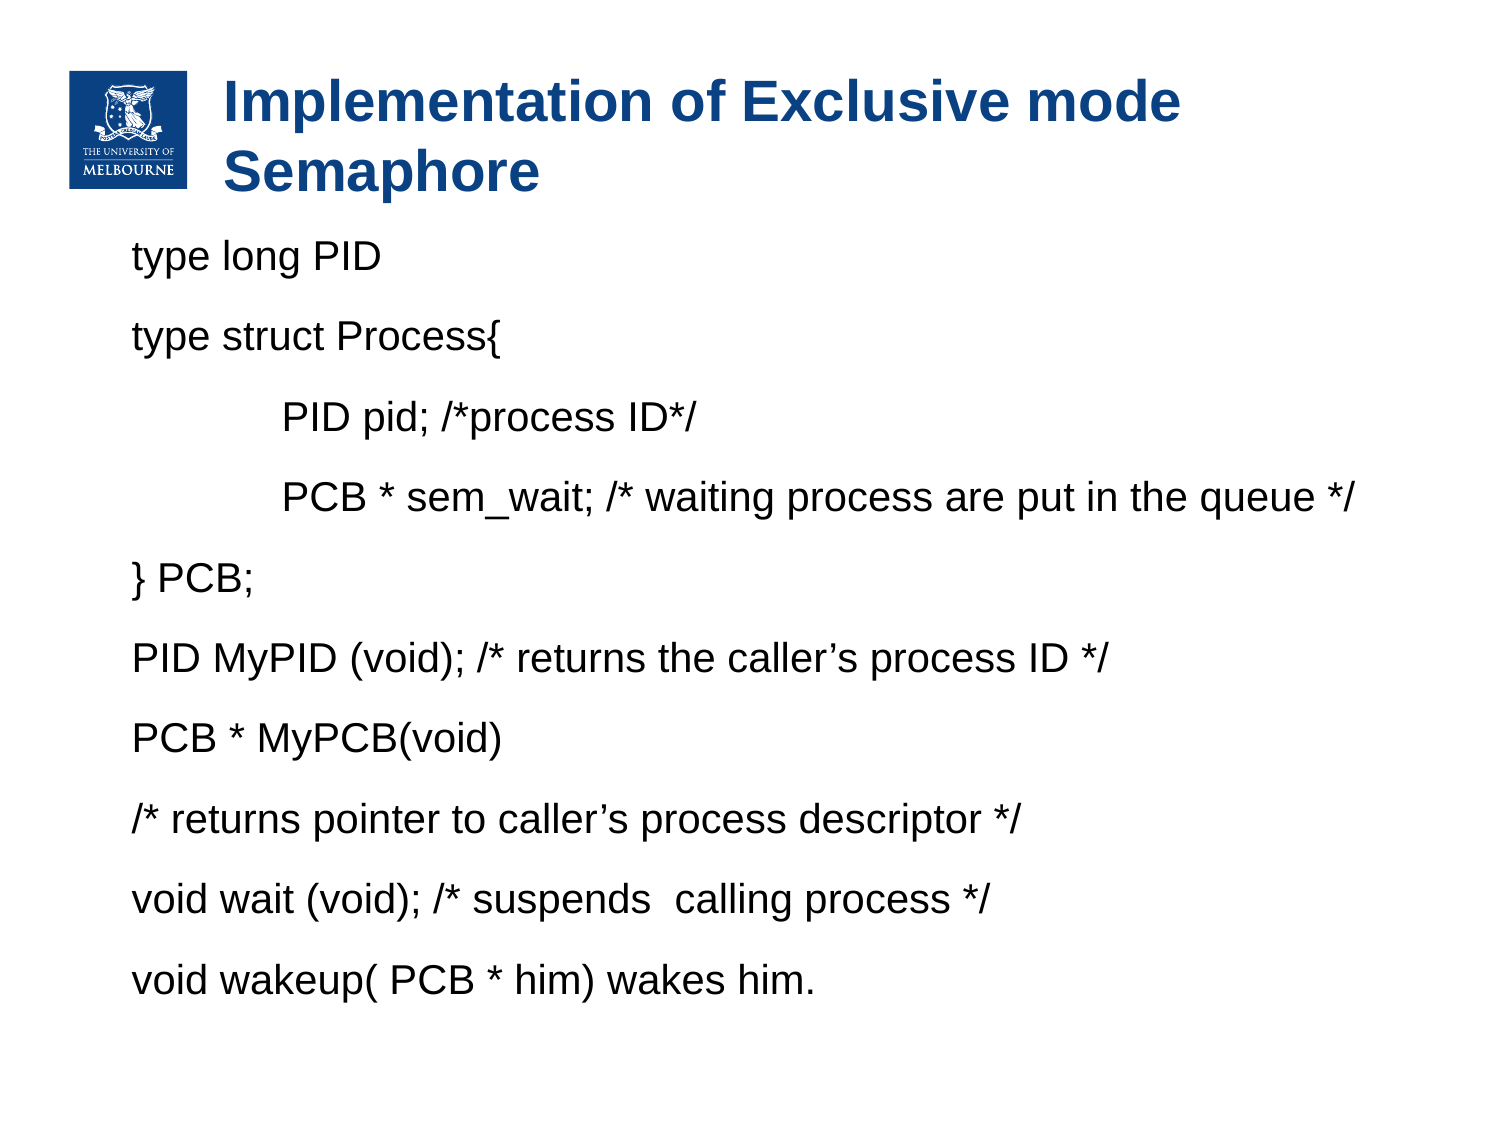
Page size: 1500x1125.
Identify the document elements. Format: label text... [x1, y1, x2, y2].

list type long PID type struct Process{ PID pid; /*process ID*/ PCB * sem_wait; /* waiting process are put in the queue */ } PCB; PID MyPID (void); /* returns the caller’s process ID */ PCB * MyPCB(void) /* returns pointer to caller’s process descriptor */ void wait (void); /* suspends calling process */ void wakeup( PCB * him) wakes him. [116, 201, 1433, 1074]
title Implementation of Exclusive mode Semaphore [208, 64, 1443, 211]
